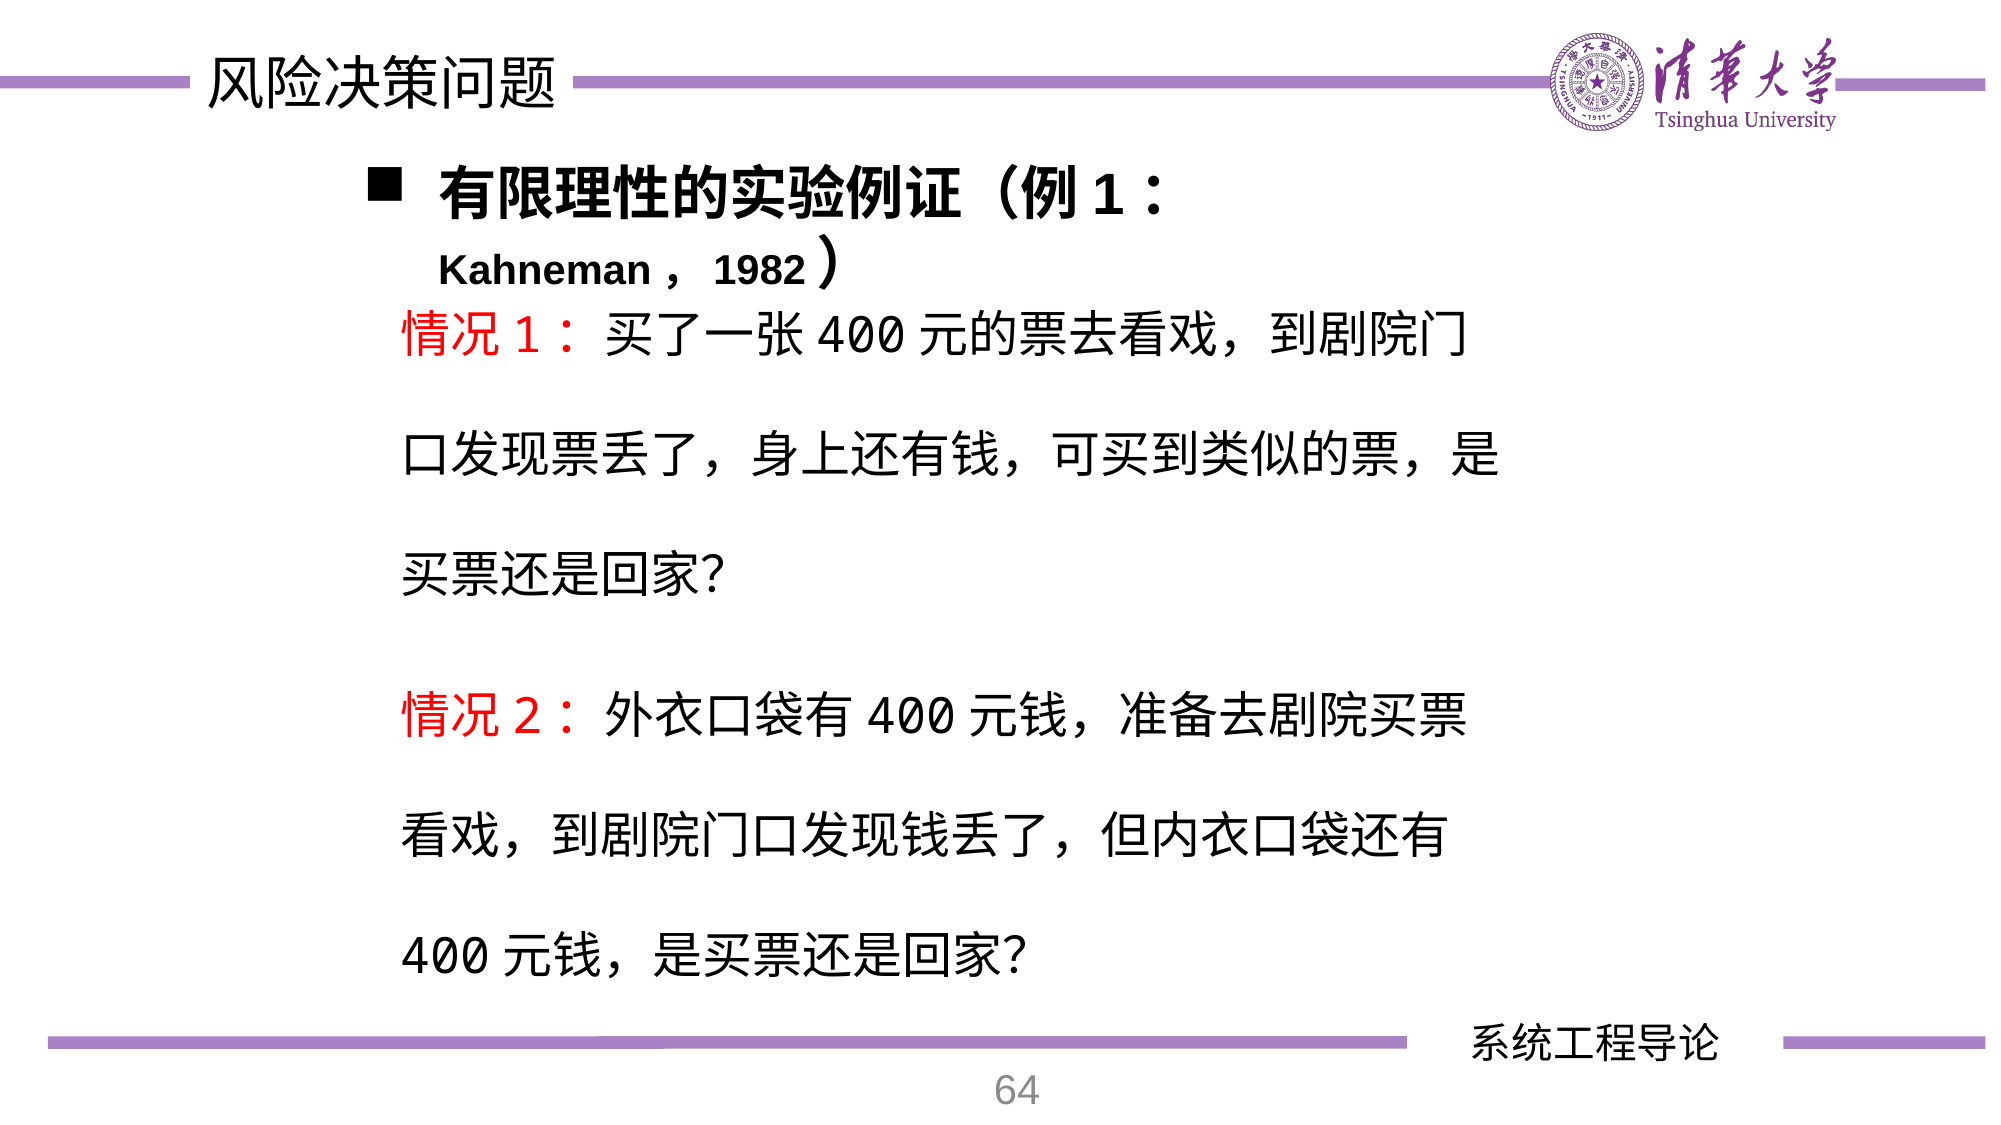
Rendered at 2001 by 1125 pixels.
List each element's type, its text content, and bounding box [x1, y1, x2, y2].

text_box 有限理性的实验例证（例1：Kahneman，1982） [348, 149, 1597, 304]
text_box 情况1：买了一张400元的票去看戏，到剧院门口发现票丢了，身上还有钱，可买到类似的票，是买票还是回家？ [385, 234, 1532, 610]
picture [1655, 38, 1836, 131]
text_box 情况2：外衣口袋有400元钱，准备去剧院买票看戏，到剧院门口发现钱丢了，但内衣口袋还有400元钱，是买票还是回家？ [385, 615, 1532, 991]
picture [1550, 33, 1644, 131]
